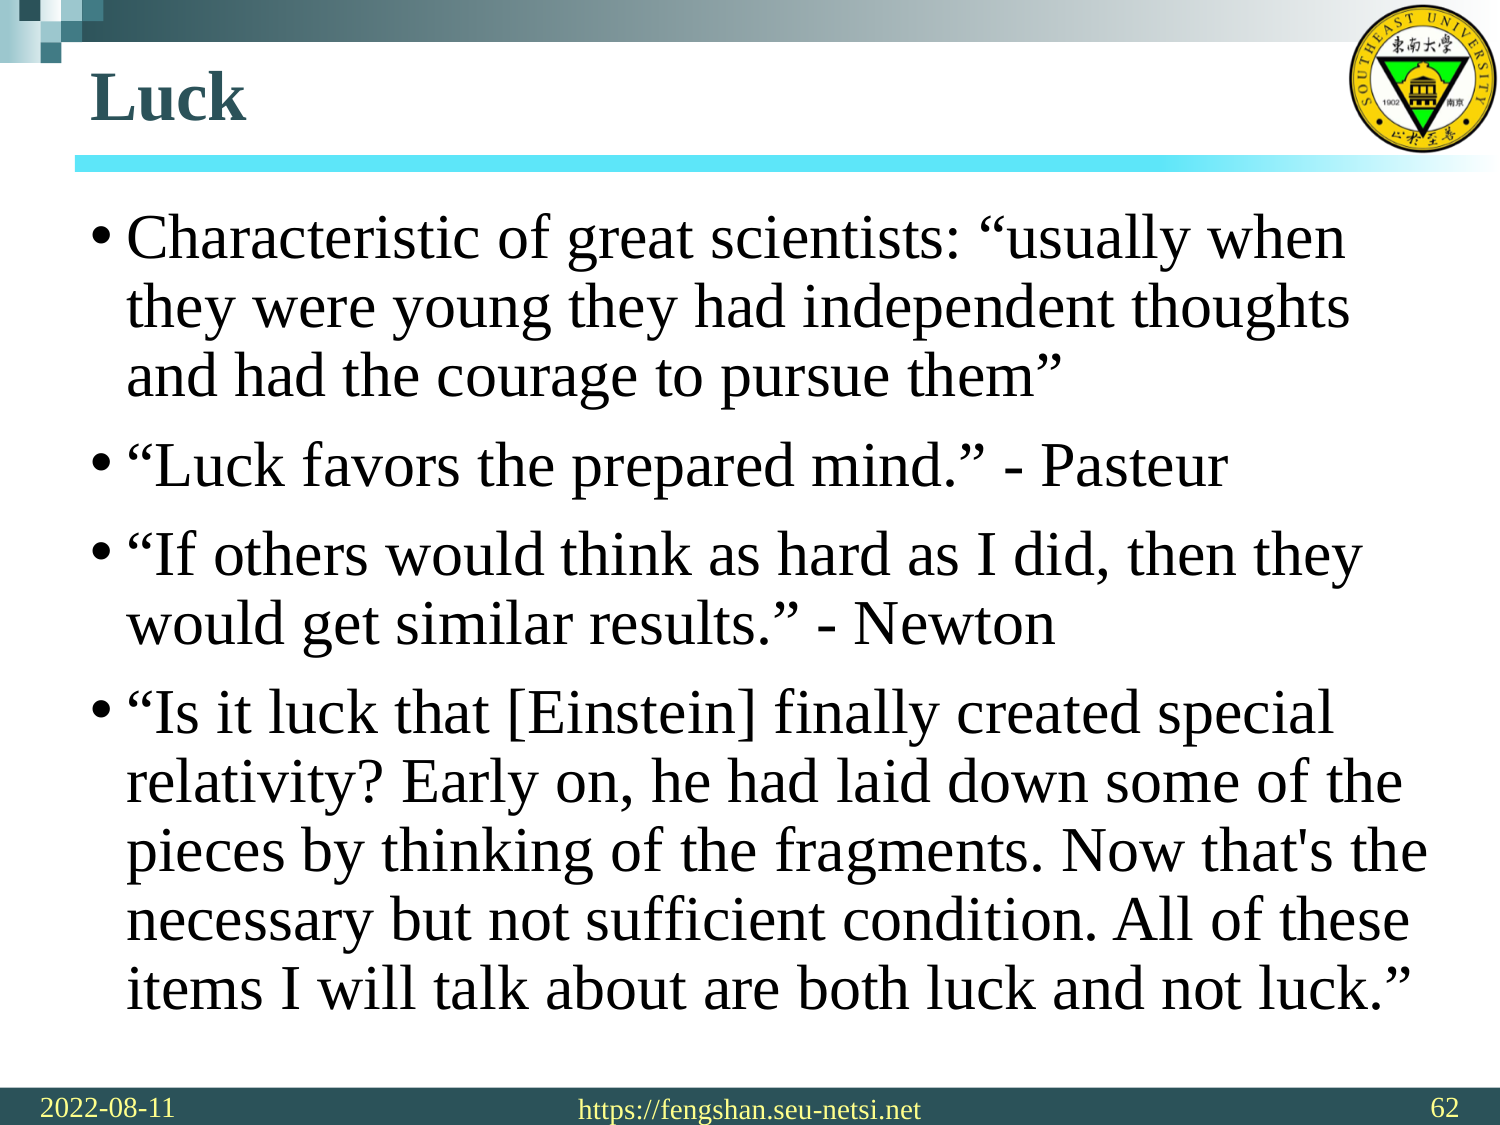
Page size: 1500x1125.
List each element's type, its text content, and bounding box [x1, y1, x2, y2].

slide_number 55 [1155, 155, 1161, 172]
title Luck [75, 46, 1383, 149]
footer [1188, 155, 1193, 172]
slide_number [24, 1087, 375, 1125]
list Characteristic of great scientists: “usually when they were young they had independent thoughts and had the courage to pursue them” “Luck favors the prepared mind.” - Pasteur “If others would think as hard as I did, then they would get similar results.” - Newton “Is it luck that [Einstein] finally created special relativity? Early on, he had laid down some of the pieces by thinking of the fragments. Now that's the necessary but not sufficient condition. All of these items I will talk about are both luck and not luck.” [75, 196, 1450, 1075]
footer https://fengshan.seu-netsi.net [460, 1088, 1040, 1125]
picture [1348, 3, 1498, 154]
slide_number 62 [1125, 1087, 1475, 1125]
